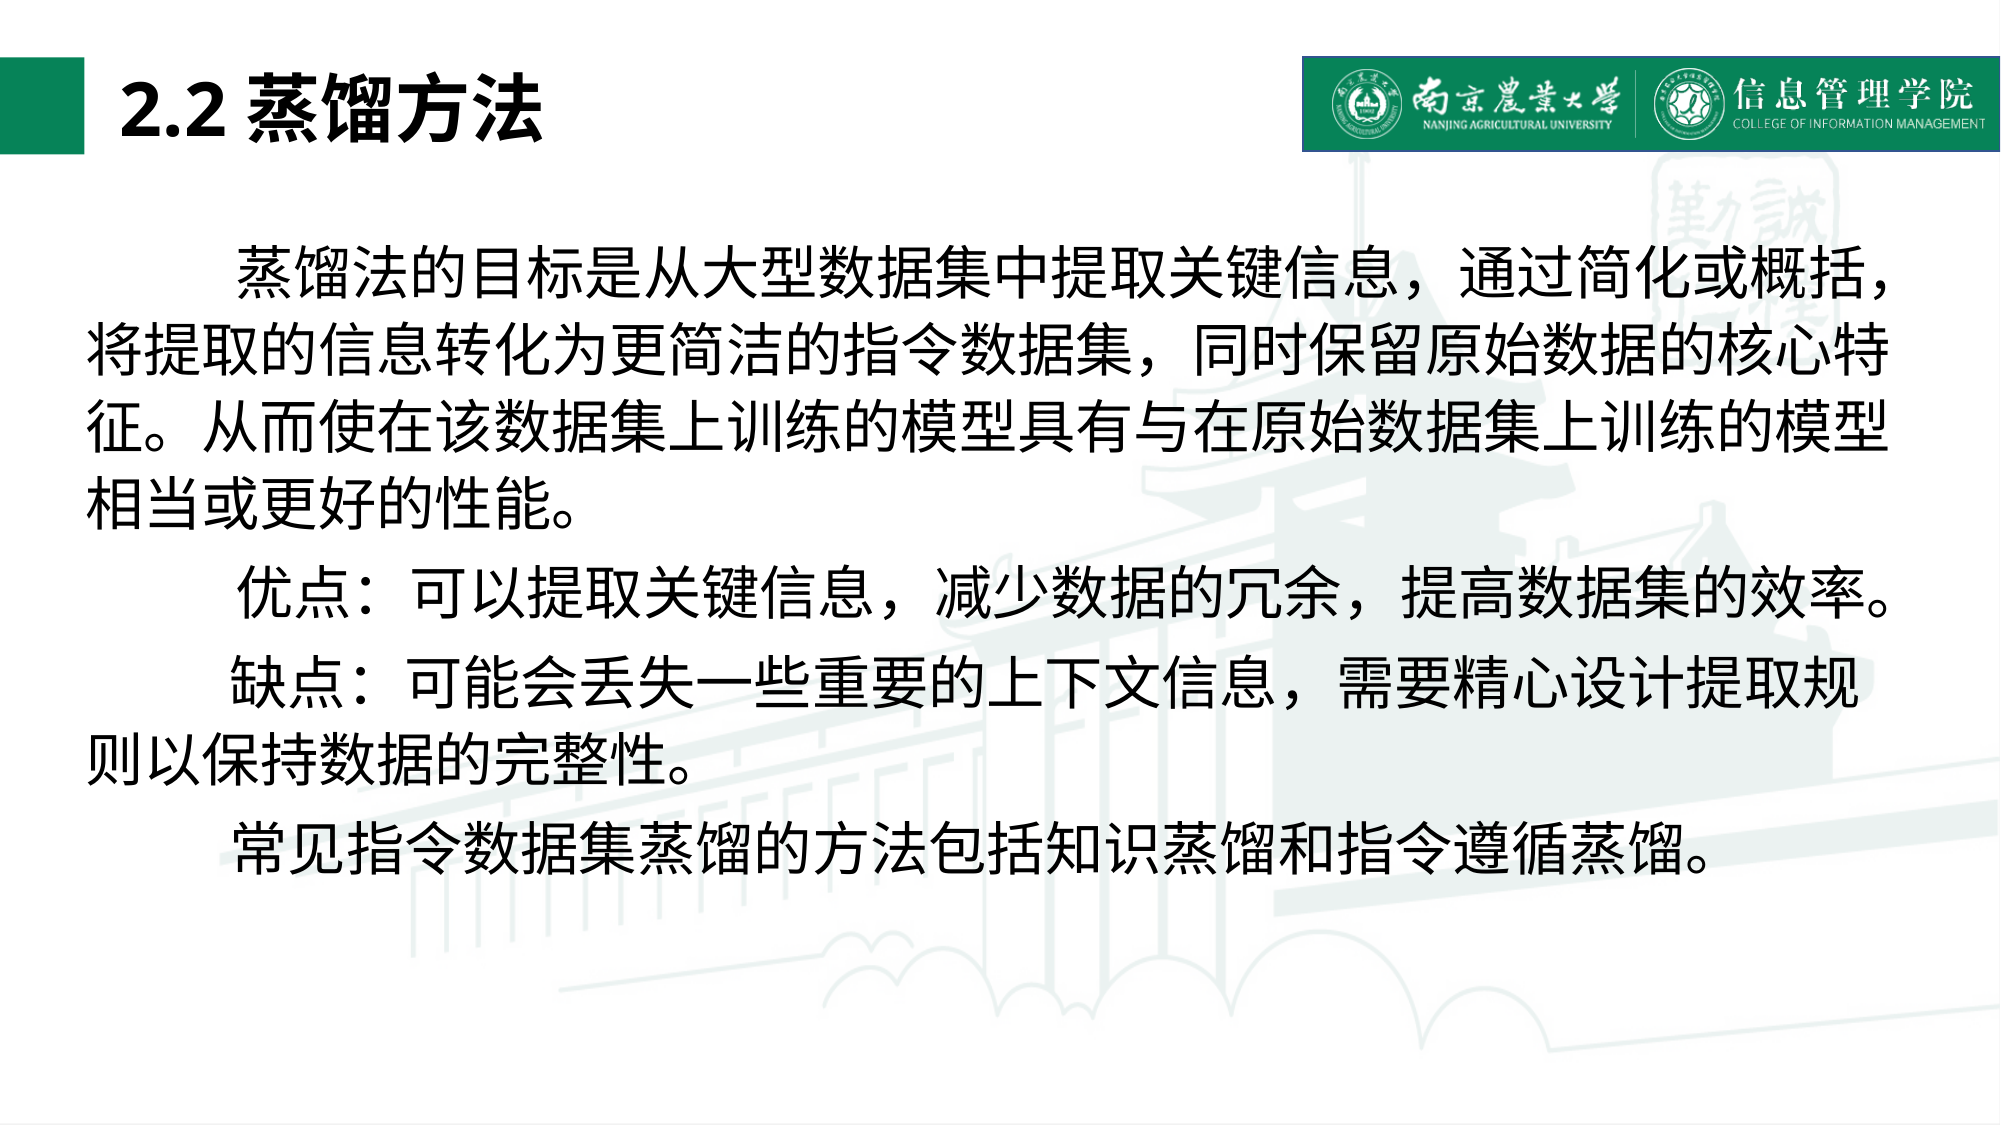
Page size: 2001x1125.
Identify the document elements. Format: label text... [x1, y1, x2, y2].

title 2.2蒸馏方法 [104, 34, 1254, 190]
text_box 蒸馏法的目标是从大型数据集中提取关键信息，通过简化或概括，将提取的信息转化为更简洁的指令数据集，同时保留原始数据的核心特征。从而使在该数据集上训练的模型具有与在原始数据集上训练的模型相当或更好的性能。 优点：可以提取关键信息，减少数据的冗余，提高数据集的效率。 缺点：可能会丢失一些重要的上下文信息，需要精心设计提取规则以保持数据的完整性。 常见指令数据集蒸馏的方法包括知识蒸馏和指令遵循蒸馏。 [70, 221, 1930, 1035]
picture [1332, 68, 1985, 140]
